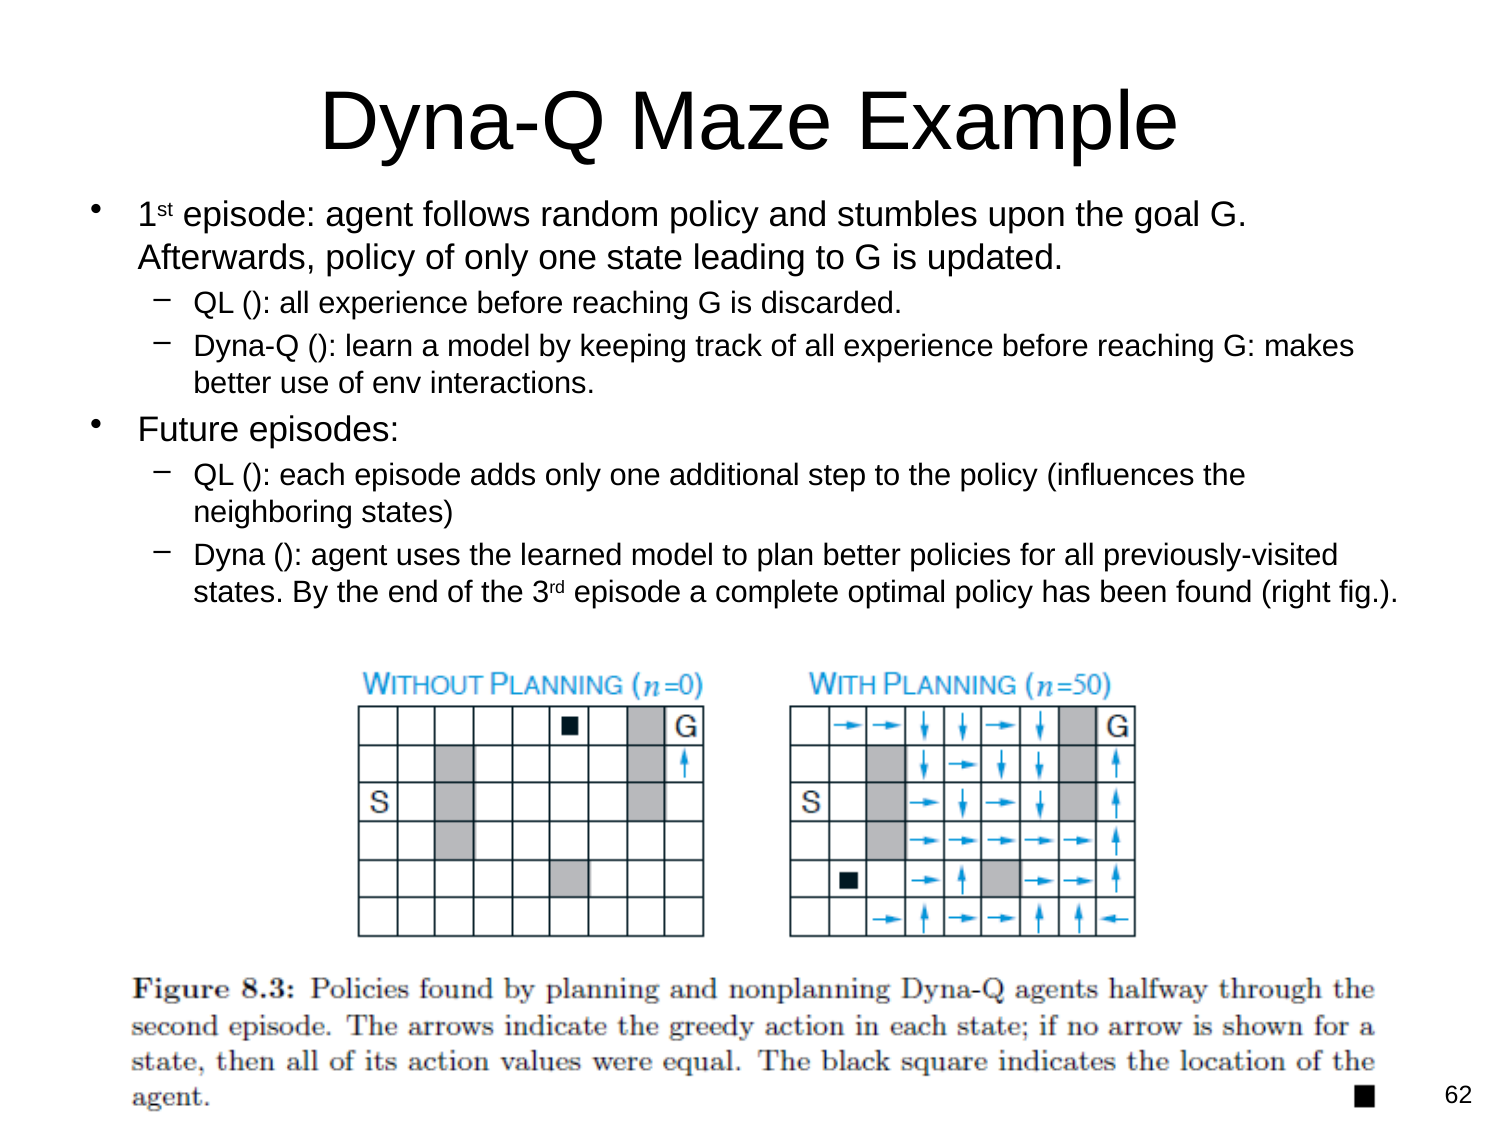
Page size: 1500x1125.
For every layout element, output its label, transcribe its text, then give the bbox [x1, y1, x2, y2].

title Dyna-Q Maze Example [74, 44, 1426, 188]
picture [123, 666, 1377, 1117]
slide_number 62 [1380, 1070, 1488, 1112]
